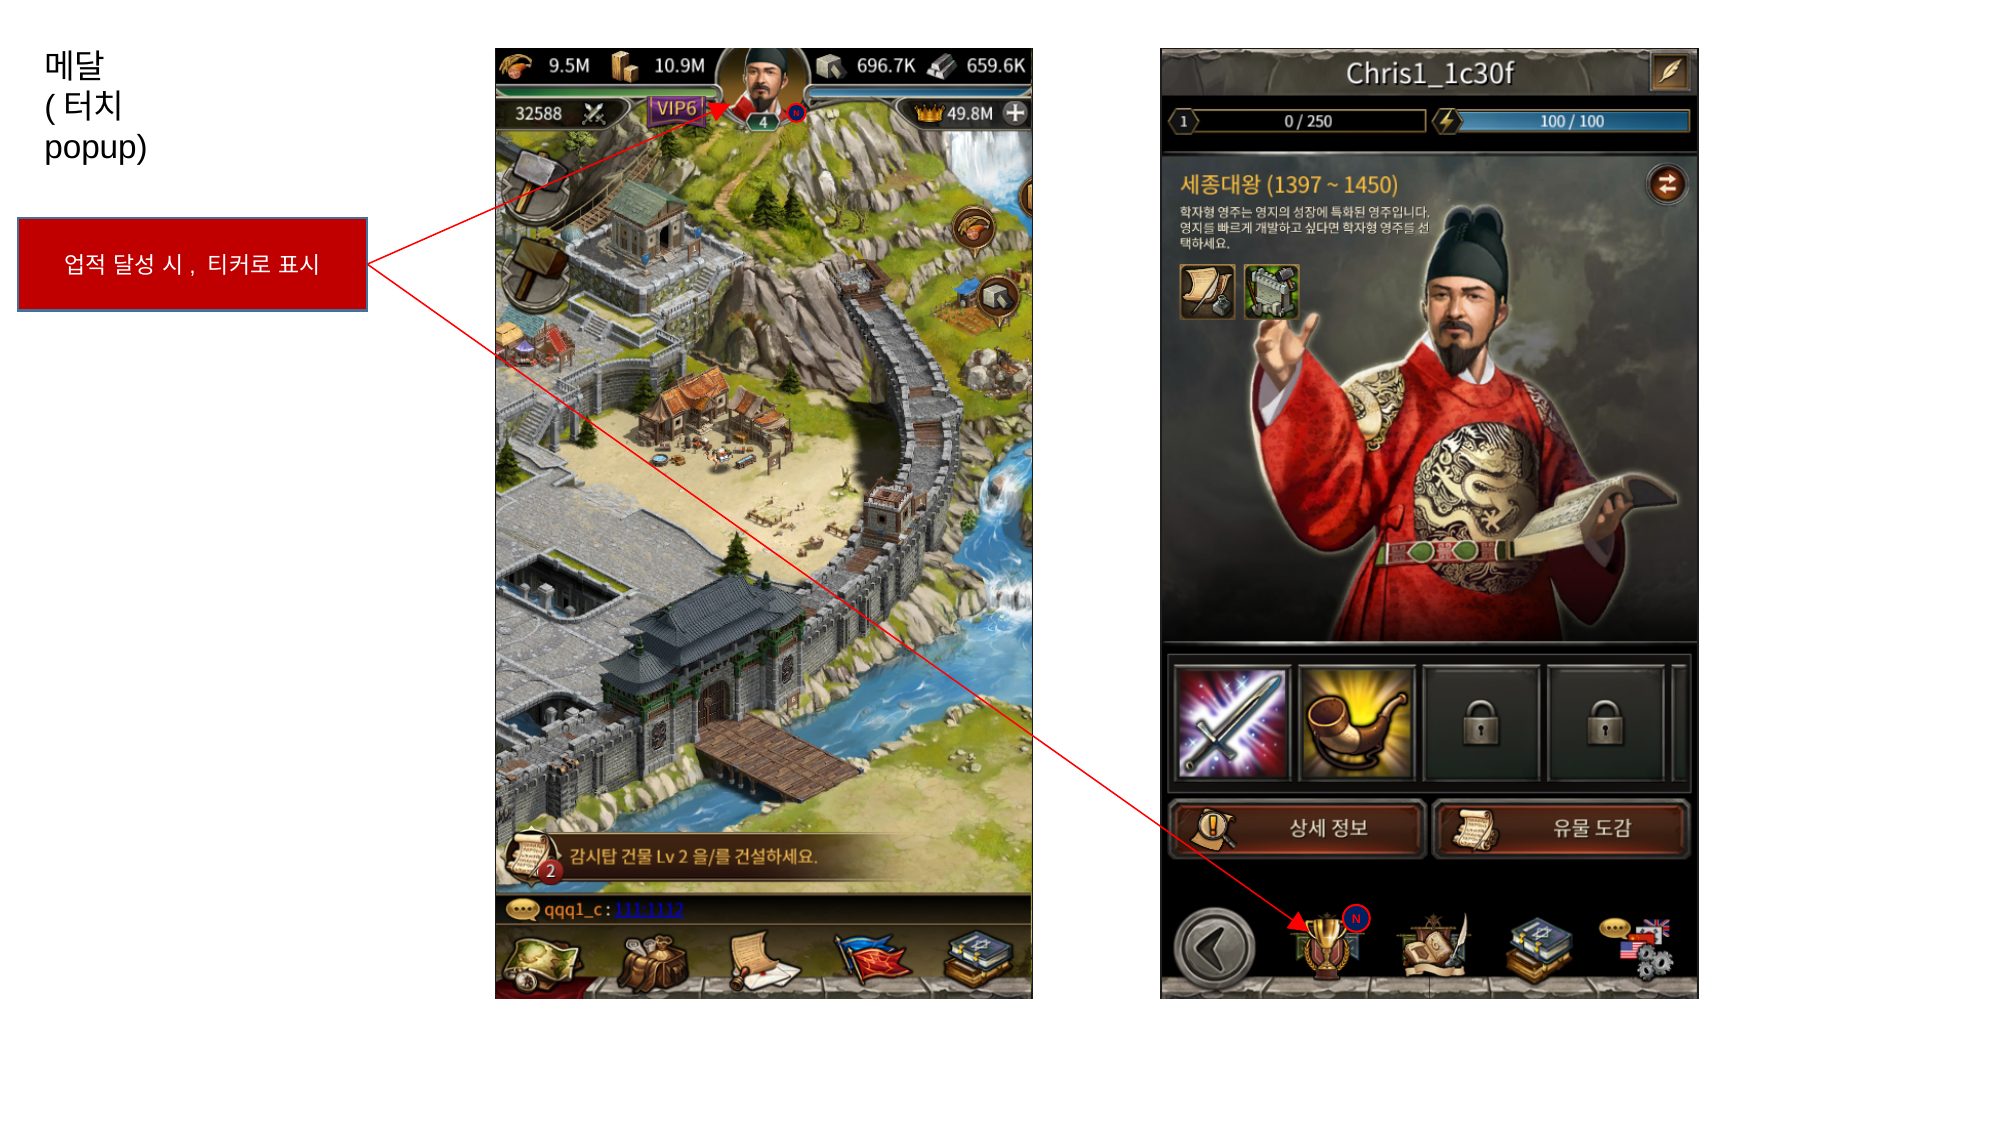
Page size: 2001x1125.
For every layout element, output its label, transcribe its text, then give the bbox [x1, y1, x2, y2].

text_box 메달 (터치 popup) [29, 37, 260, 134]
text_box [367, 263, 1310, 932]
picture [494, 932, 1033, 999]
picture [494, 48, 1033, 263]
picture [1159, 48, 1699, 999]
text_box 업적 달성 시, 티커로 표시 [17, 217, 362, 311]
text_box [367, 103, 731, 263]
